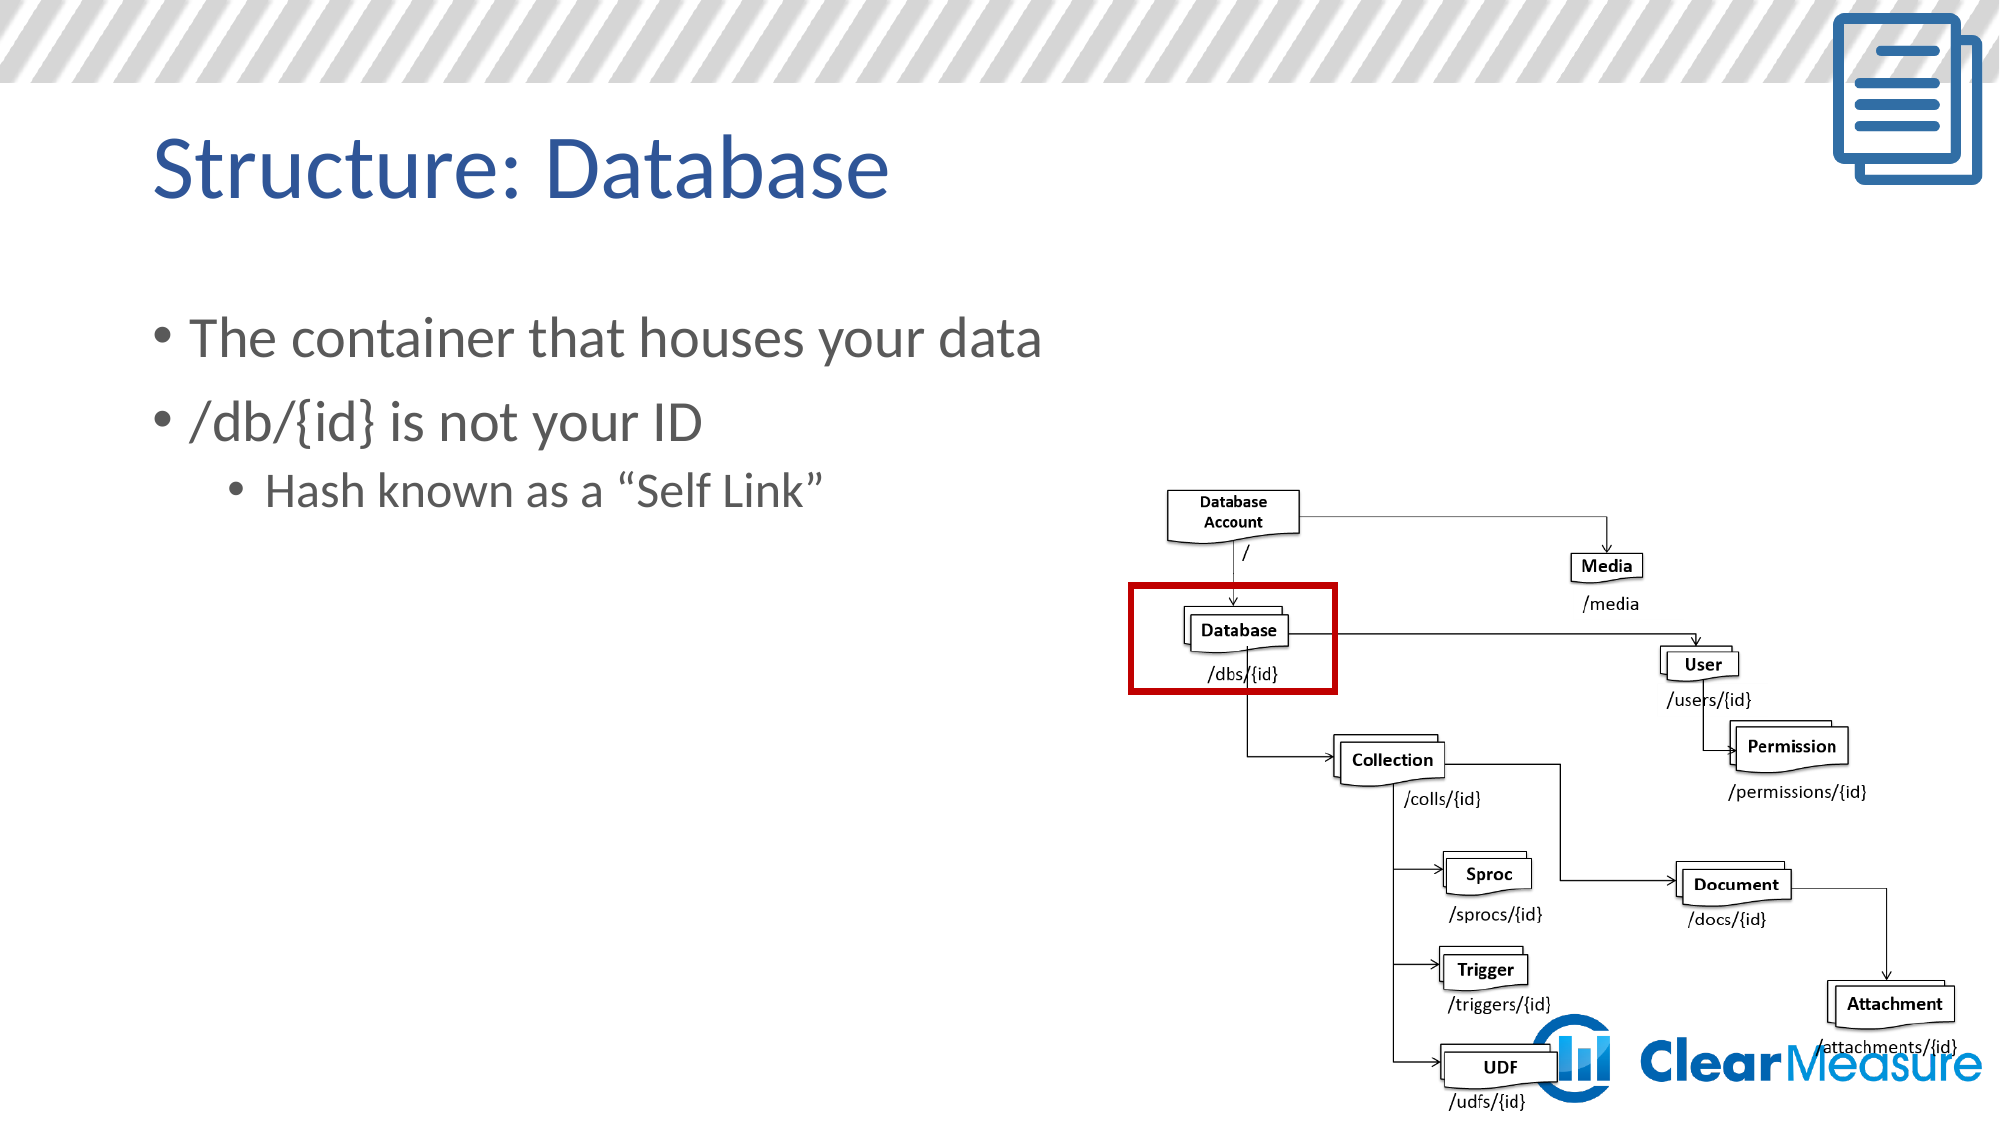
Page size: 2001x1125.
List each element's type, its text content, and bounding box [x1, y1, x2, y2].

picture [1163, 483, 1984, 1125]
picture [0, 0, 2000, 185]
list The container that houses your data /db/{id} is not your ID Hash known as a “Self Link” [137, 299, 1863, 1014]
title Structure: Database [137, 59, 1863, 278]
text_box [1130, 584, 1163, 693]
